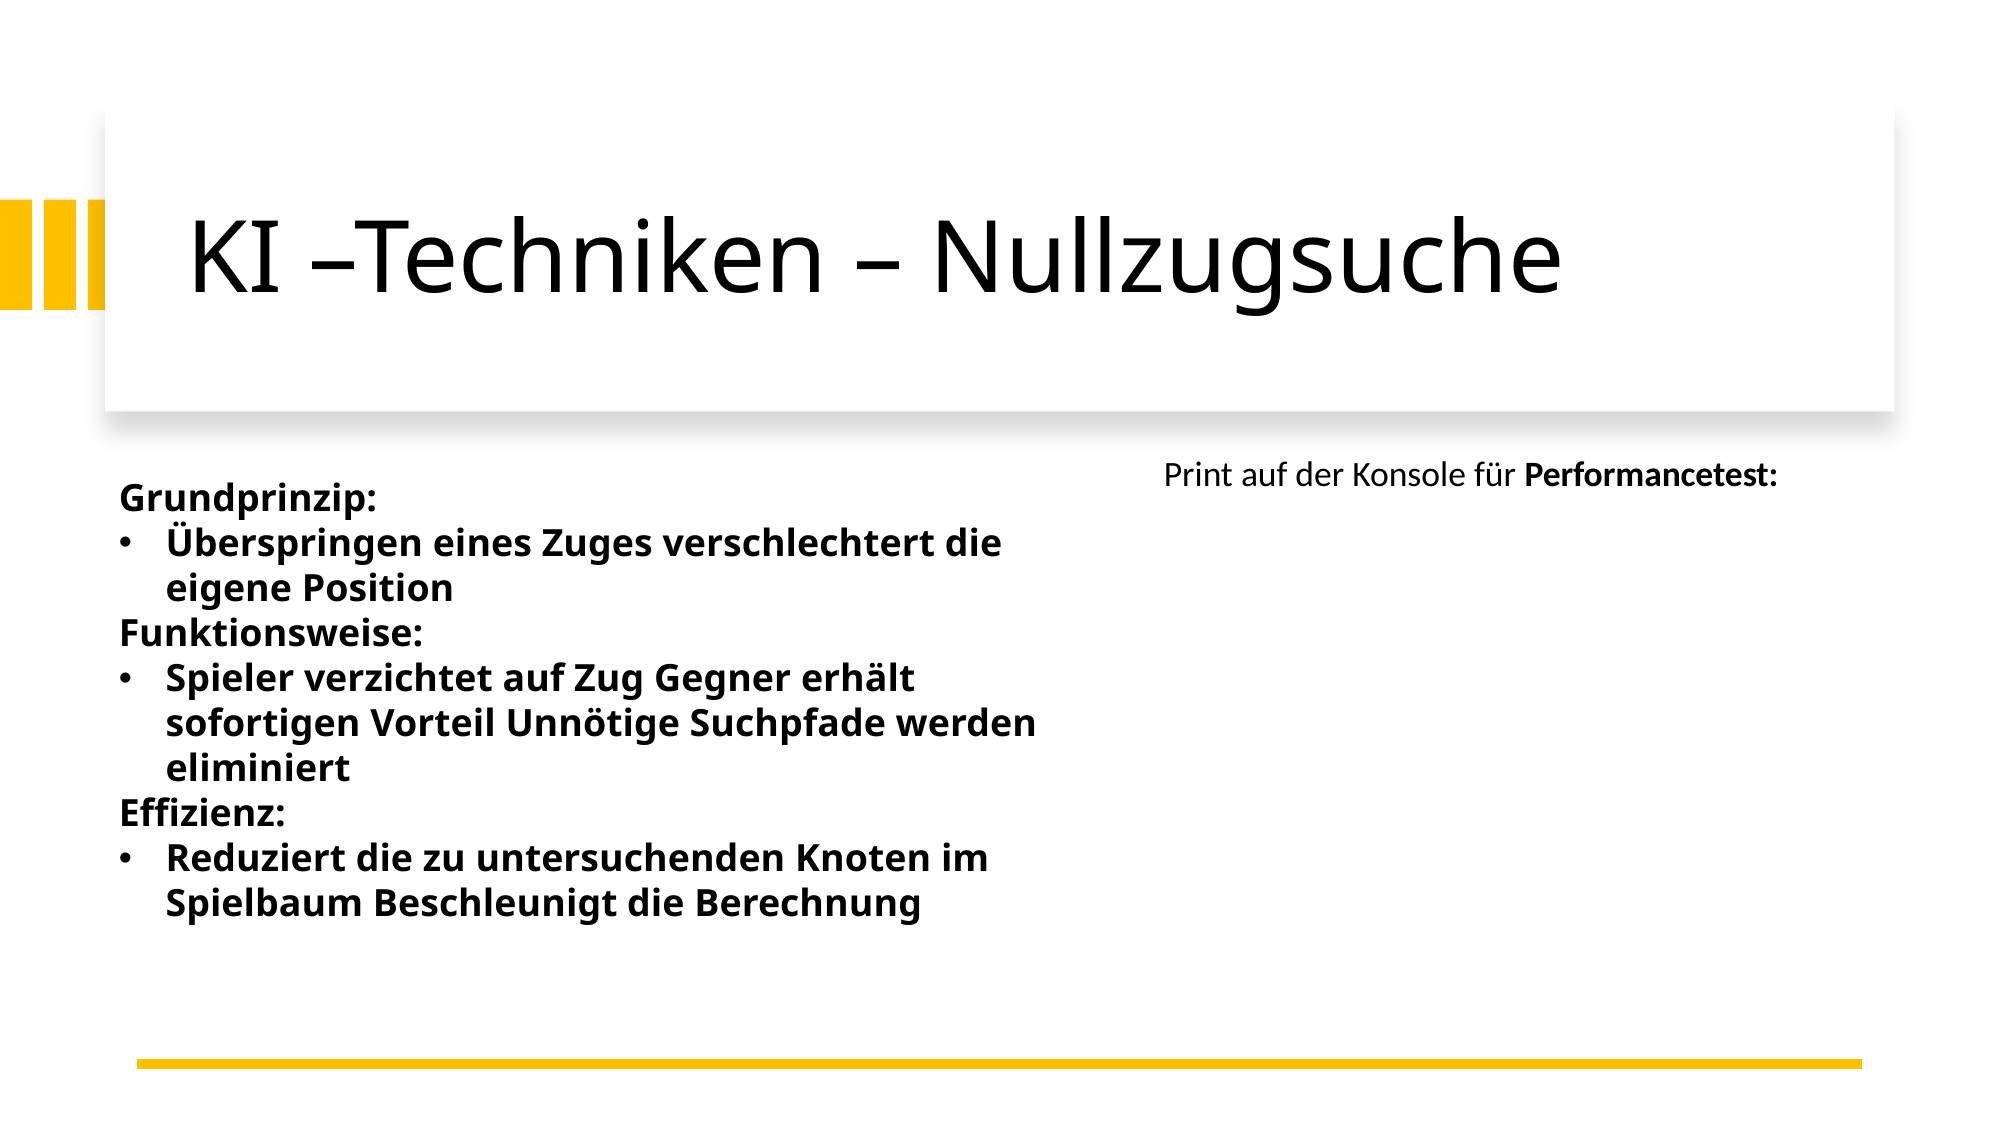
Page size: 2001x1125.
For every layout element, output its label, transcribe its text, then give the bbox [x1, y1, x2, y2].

text_box Print auf der Konsole für Performancetest: [1149, 443, 2000, 501]
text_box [0, 199, 120, 311]
text_box [0, 311, 2000, 1125]
text_box [104, 100, 1895, 412]
text_box Grundprinzip: Überspringen eines Zuges verschlechtert die eigene Position Funktionsweise: Spieler verzichtet auf Zug Gegner erhält sofortigen Vorteil Unnötige Suchpfade werden eliminiert Effizienz: Reduziert die zu untersuchenden Knoten im Spielbaum Beschleunigt die Berechnung [103, 467, 1104, 932]
text_box [0, 0, 2000, 443]
title KI –Techniken – Nullzugsuche [171, 132, 1840, 388]
